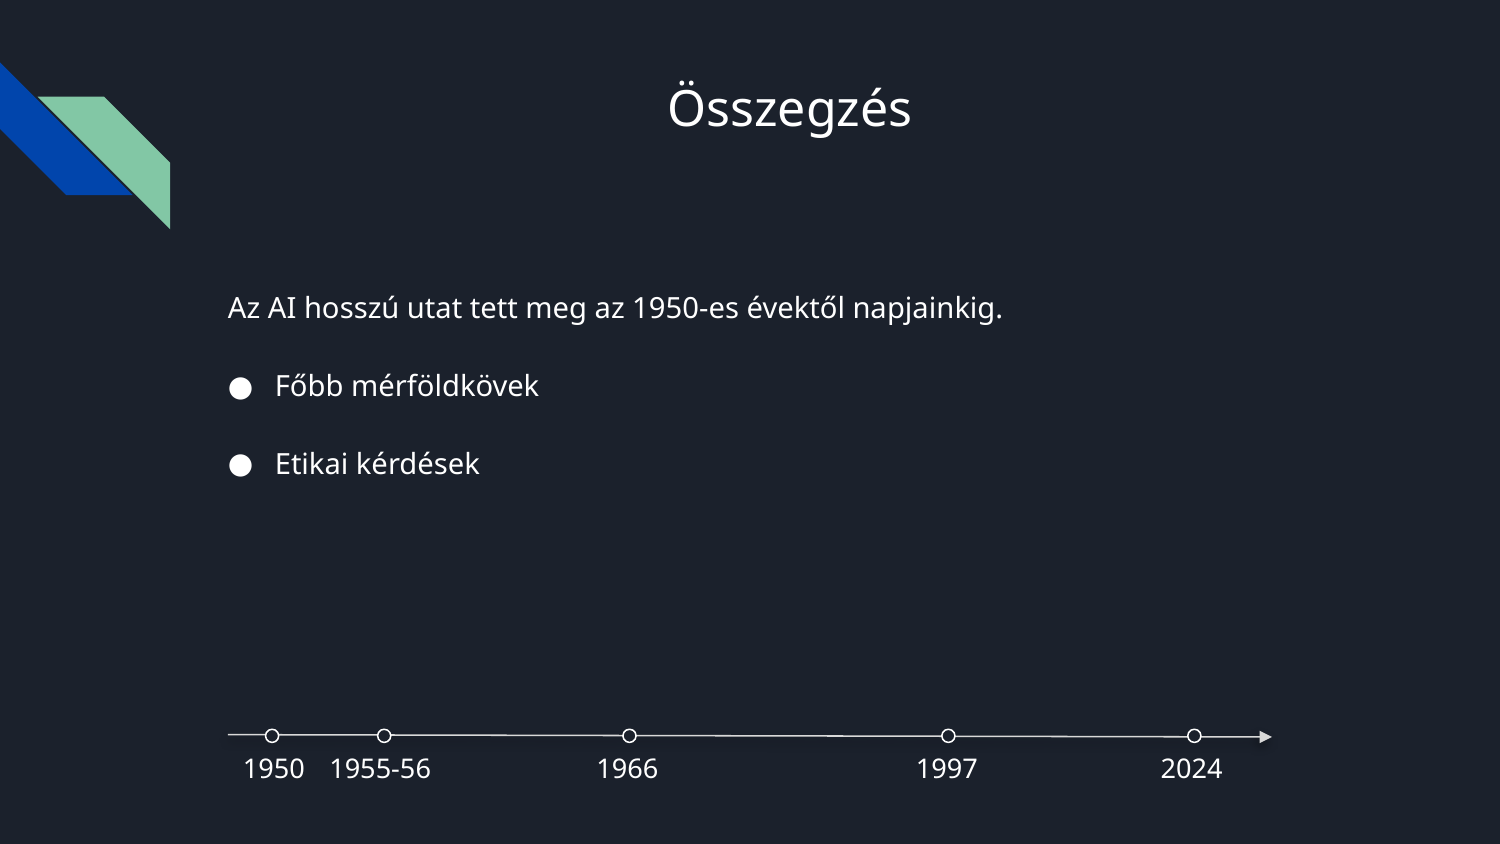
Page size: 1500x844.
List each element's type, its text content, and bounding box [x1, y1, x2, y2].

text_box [227, 734, 1273, 738]
text_box [378, 729, 391, 733]
text_box [623, 729, 636, 733]
title Összegzés [212, 61, 1368, 212]
text_box 1997 [900, 745, 1005, 806]
text_box [1188, 729, 1201, 733]
text_box 1950 [227, 744, 314, 806]
list Az AI hosszú utat tett meg az 1950-es évektől napjainkig. Főbb mérföldkövek Etikai kérdések [212, 257, 1368, 735]
text_box [266, 729, 278, 733]
text_box 1966 [581, 745, 686, 806]
text_box 1955-56 [314, 745, 475, 806]
text_box 2024 [1145, 745, 1250, 806]
text_box [942, 729, 955, 733]
